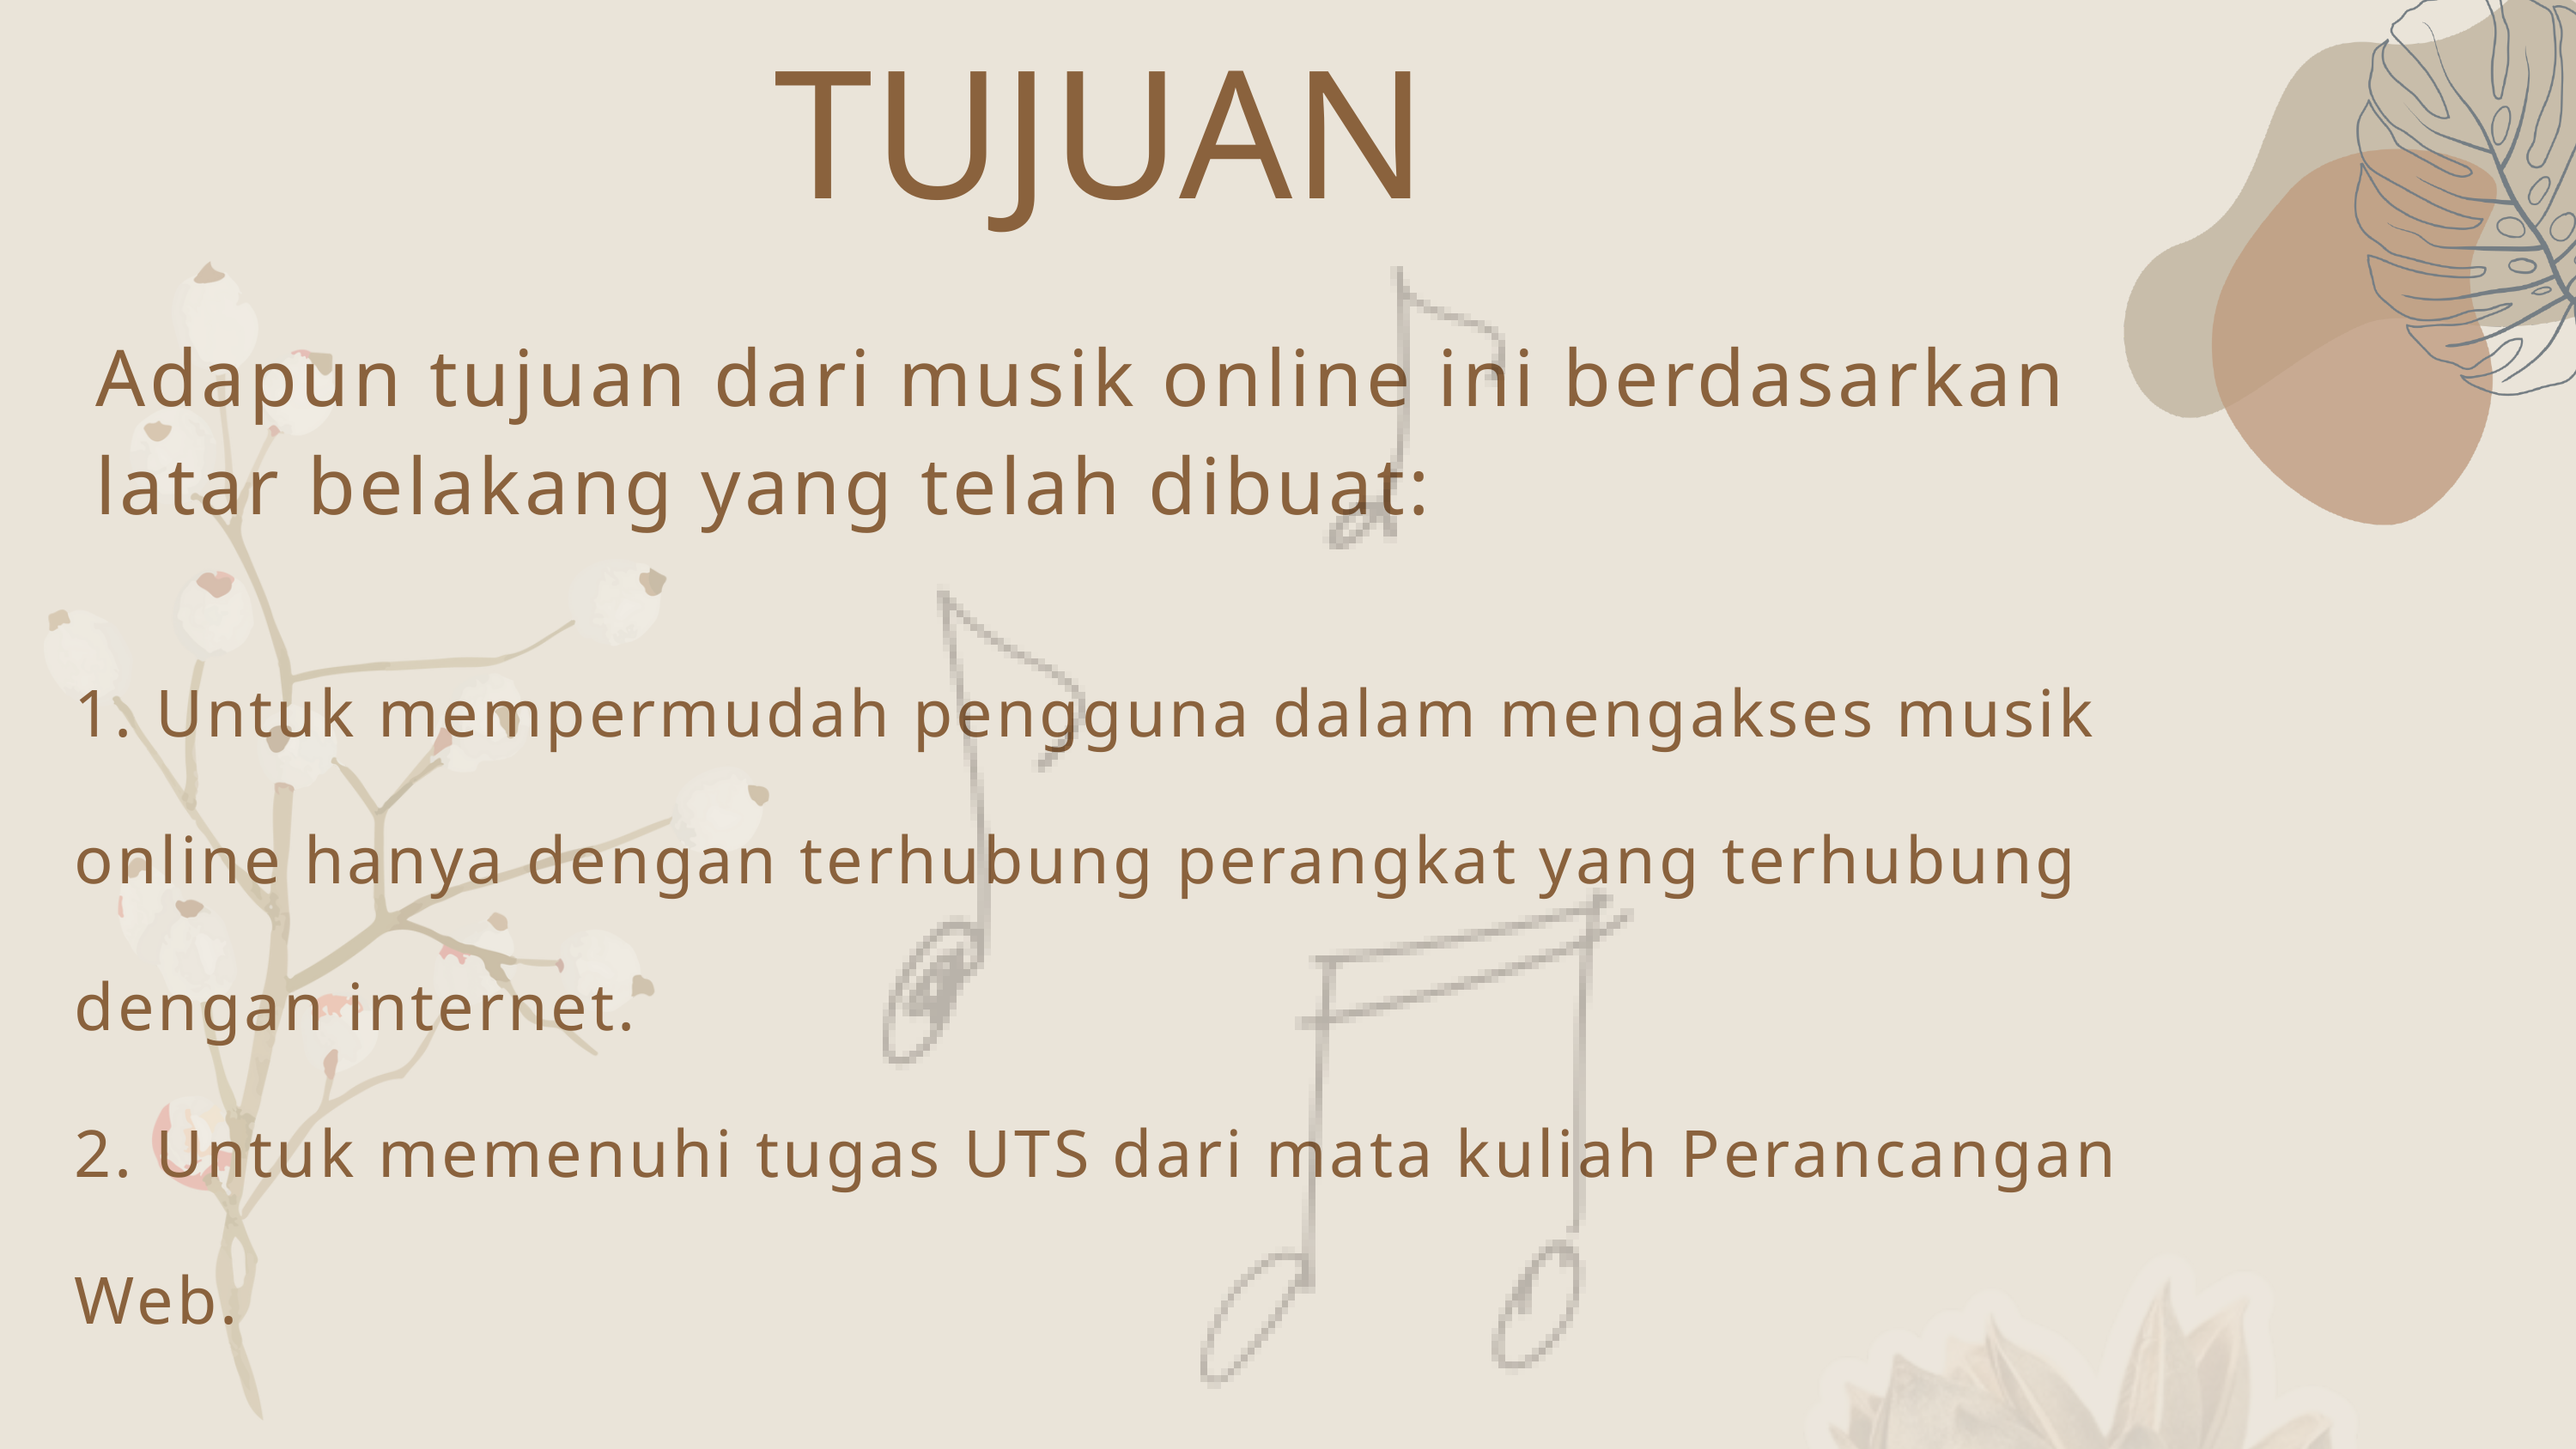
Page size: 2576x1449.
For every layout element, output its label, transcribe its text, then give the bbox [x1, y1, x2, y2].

text_box TUJUAN [665, 79, 1538, 234]
picture [1698, 1250, 2362, 1449]
text_box Adapun tujuan dari musik online ini berdasarkan latar belakang yang telah dibuat: [1637, 313, 2099, 530]
text_box 1. Untuk mempermudah pengguna dalam mengakses musik online hanya dengan terhubung perangkat yang terhubung dengan internet. 2. Untuk memenuhi tugas UTS dari mata kuliah Perancangan Web. [772, 603, 878, 1337]
text_box Adapun tujuan dari musik online ini berdasarkan latar belakang yang telah dibuat: [772, 313, 878, 530]
text_box 1. Untuk mempermudah pengguna dalam mengakses musik online hanya dengan terhubung perangkat yang terhubung dengan internet. 2. Untuk memenuhi tugas UTS dari mata kuliah Perancangan Web. [1637, 603, 2240, 1337]
picture [44, 261, 769, 1421]
picture [2103, 0, 2576, 529]
picture [882, 266, 1634, 1390]
